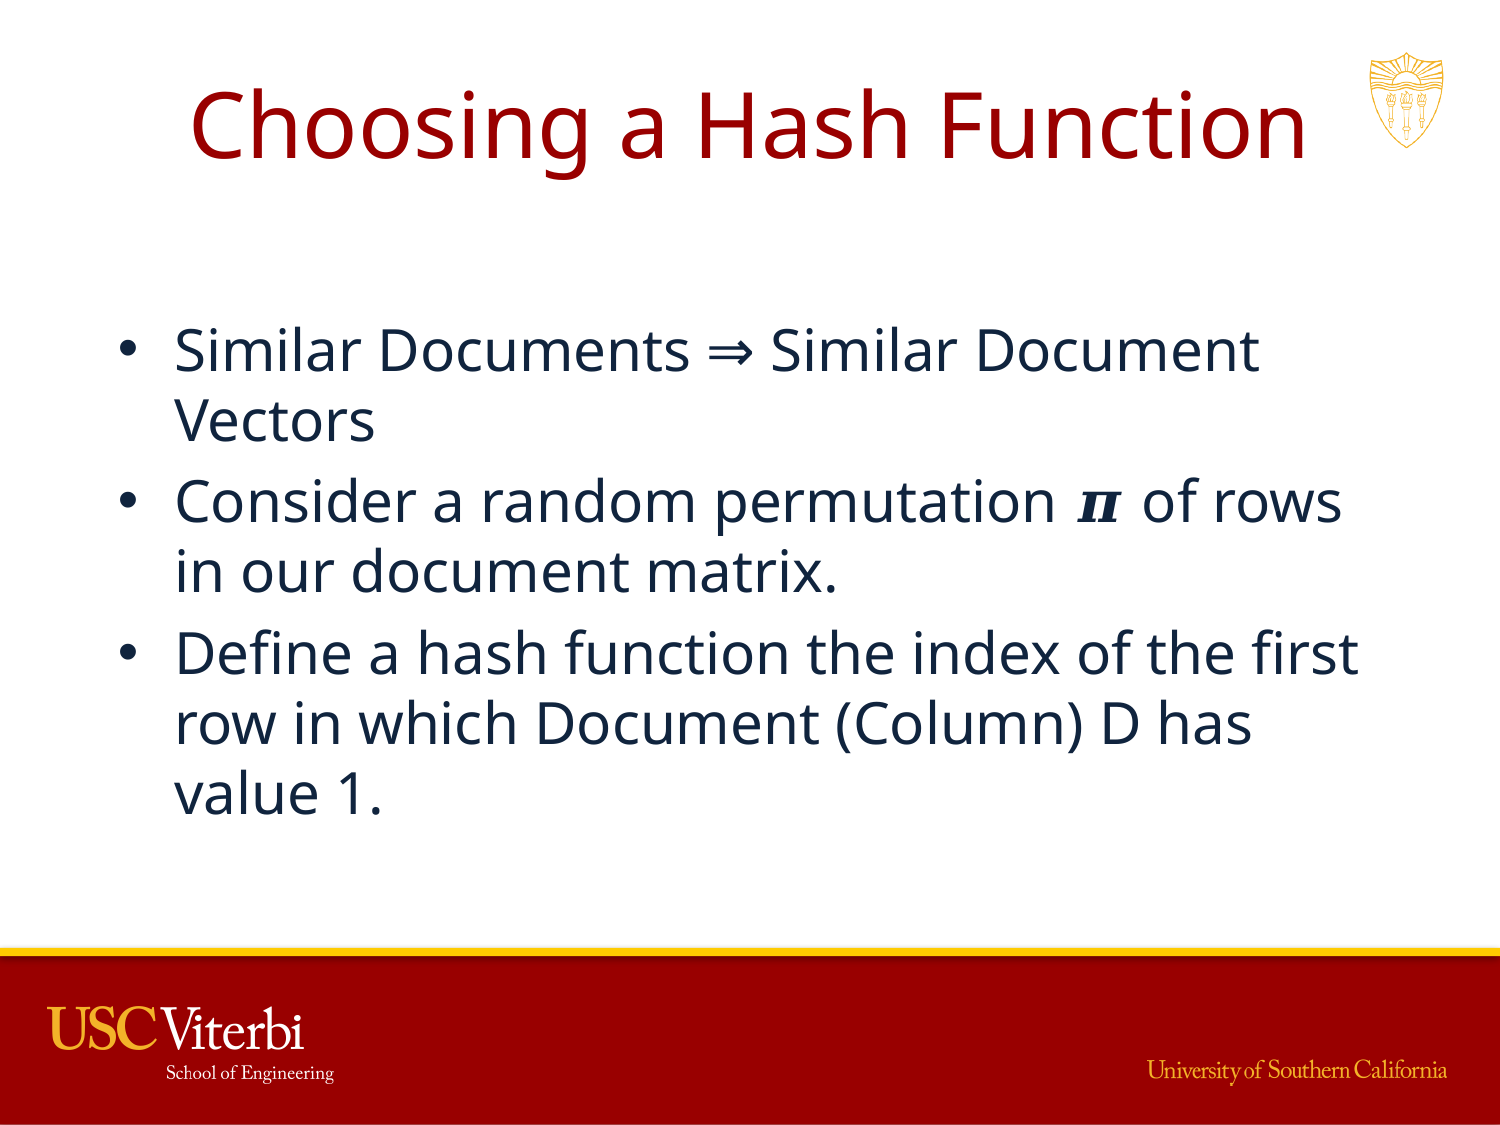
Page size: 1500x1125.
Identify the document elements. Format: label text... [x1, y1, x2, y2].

title Choosing a Hash Function [103, 59, 1397, 278]
picture [1345, 39, 1468, 162]
picture [1147, 1059, 1447, 1086]
picture [47, 1006, 334, 1084]
